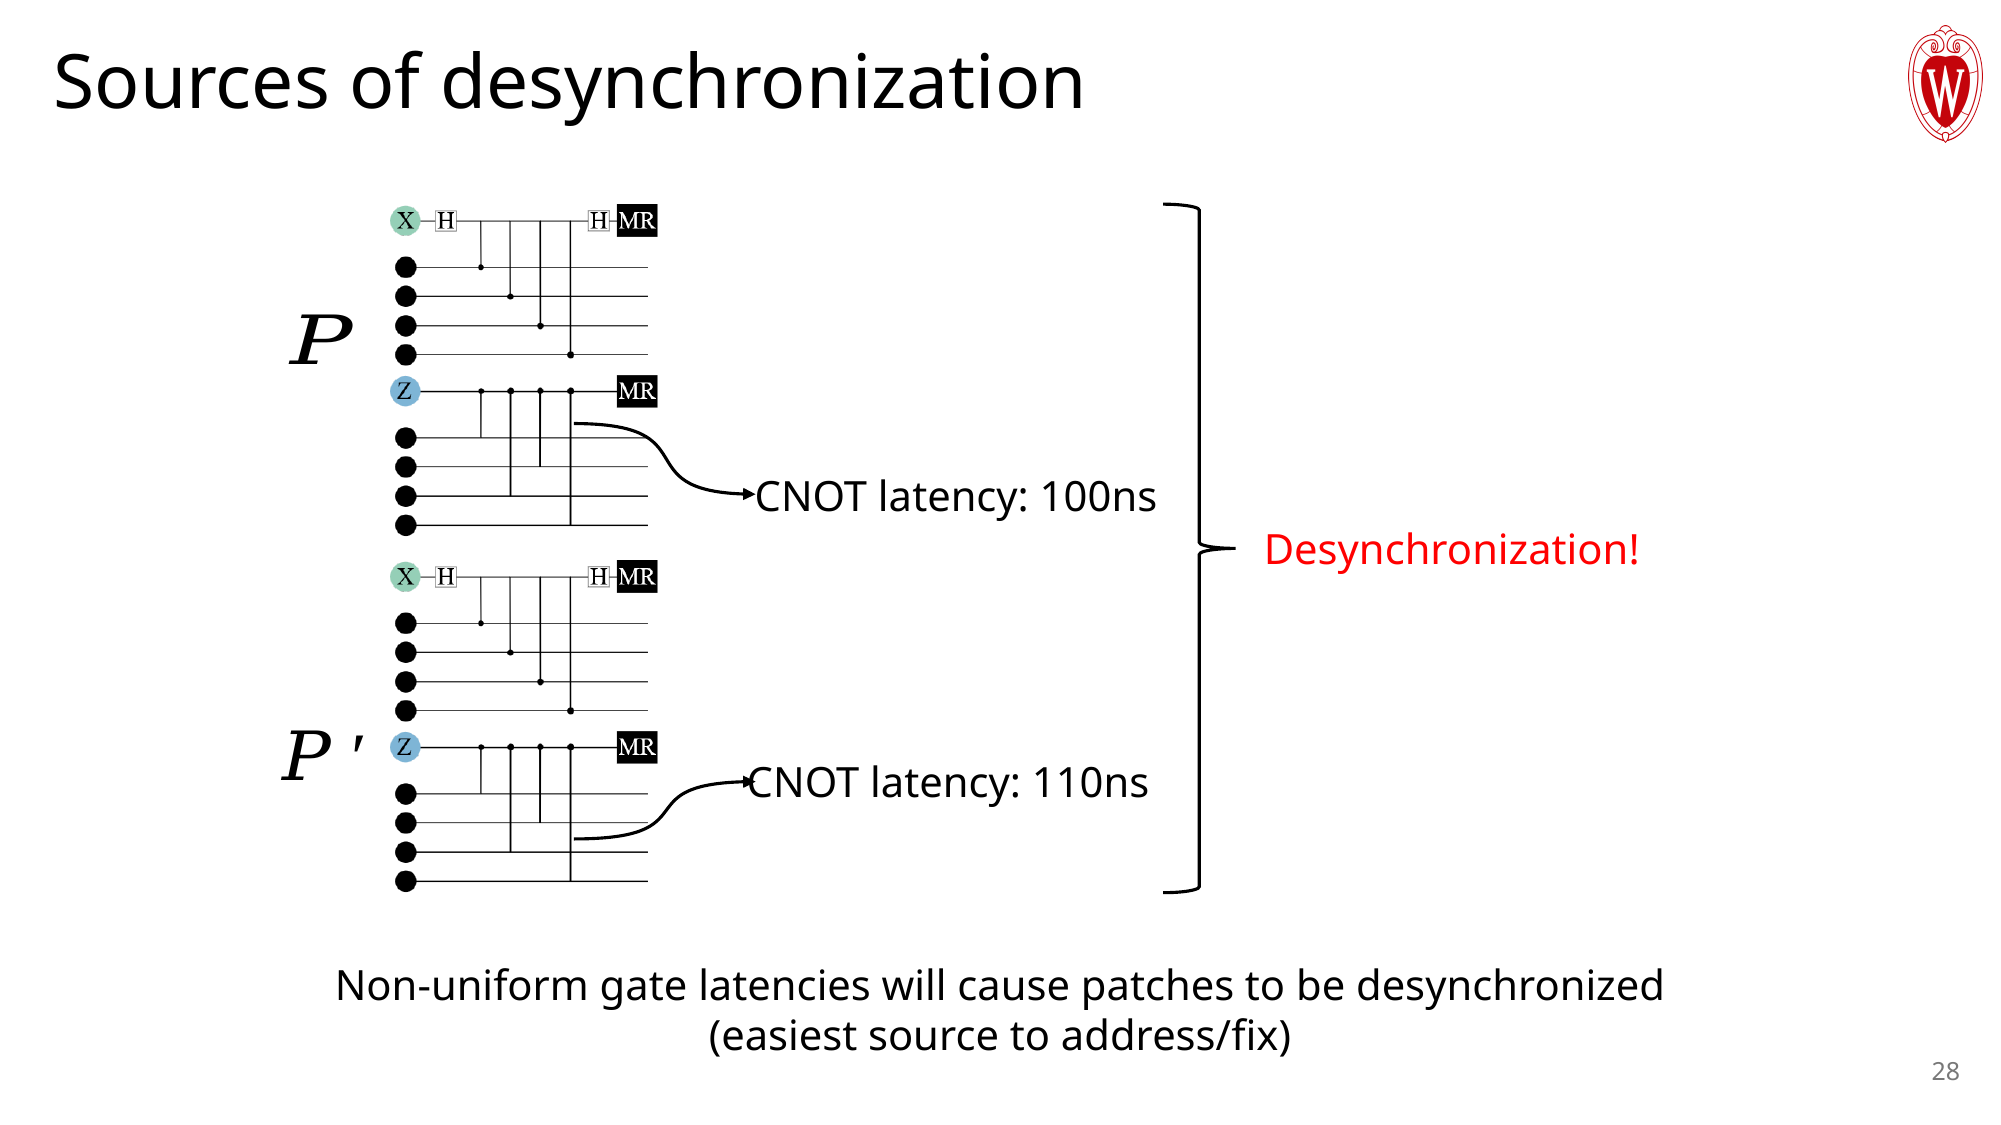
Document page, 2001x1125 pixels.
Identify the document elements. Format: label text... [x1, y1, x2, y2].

picture [1908, 25, 1983, 143]
text_box Non-uniform gate latencies will cause patches to be desynchronized (easiest source to address/fix) [319, 951, 1680, 1067]
slide_number 28 [1904, 1042, 1976, 1103]
picture [390, 560, 659, 894]
text_box Desynchronization! [1249, 515, 1655, 581]
text_box [1163, 202, 1236, 895]
text_box CNOT latency: 100ns [739, 462, 1163, 528]
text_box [659, 781, 757, 840]
picture [390, 203, 659, 537]
text_box CNOT latency: 110ns [731, 748, 1163, 814]
title Sources of desynchronization [38, 36, 1764, 133]
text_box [659, 423, 757, 495]
